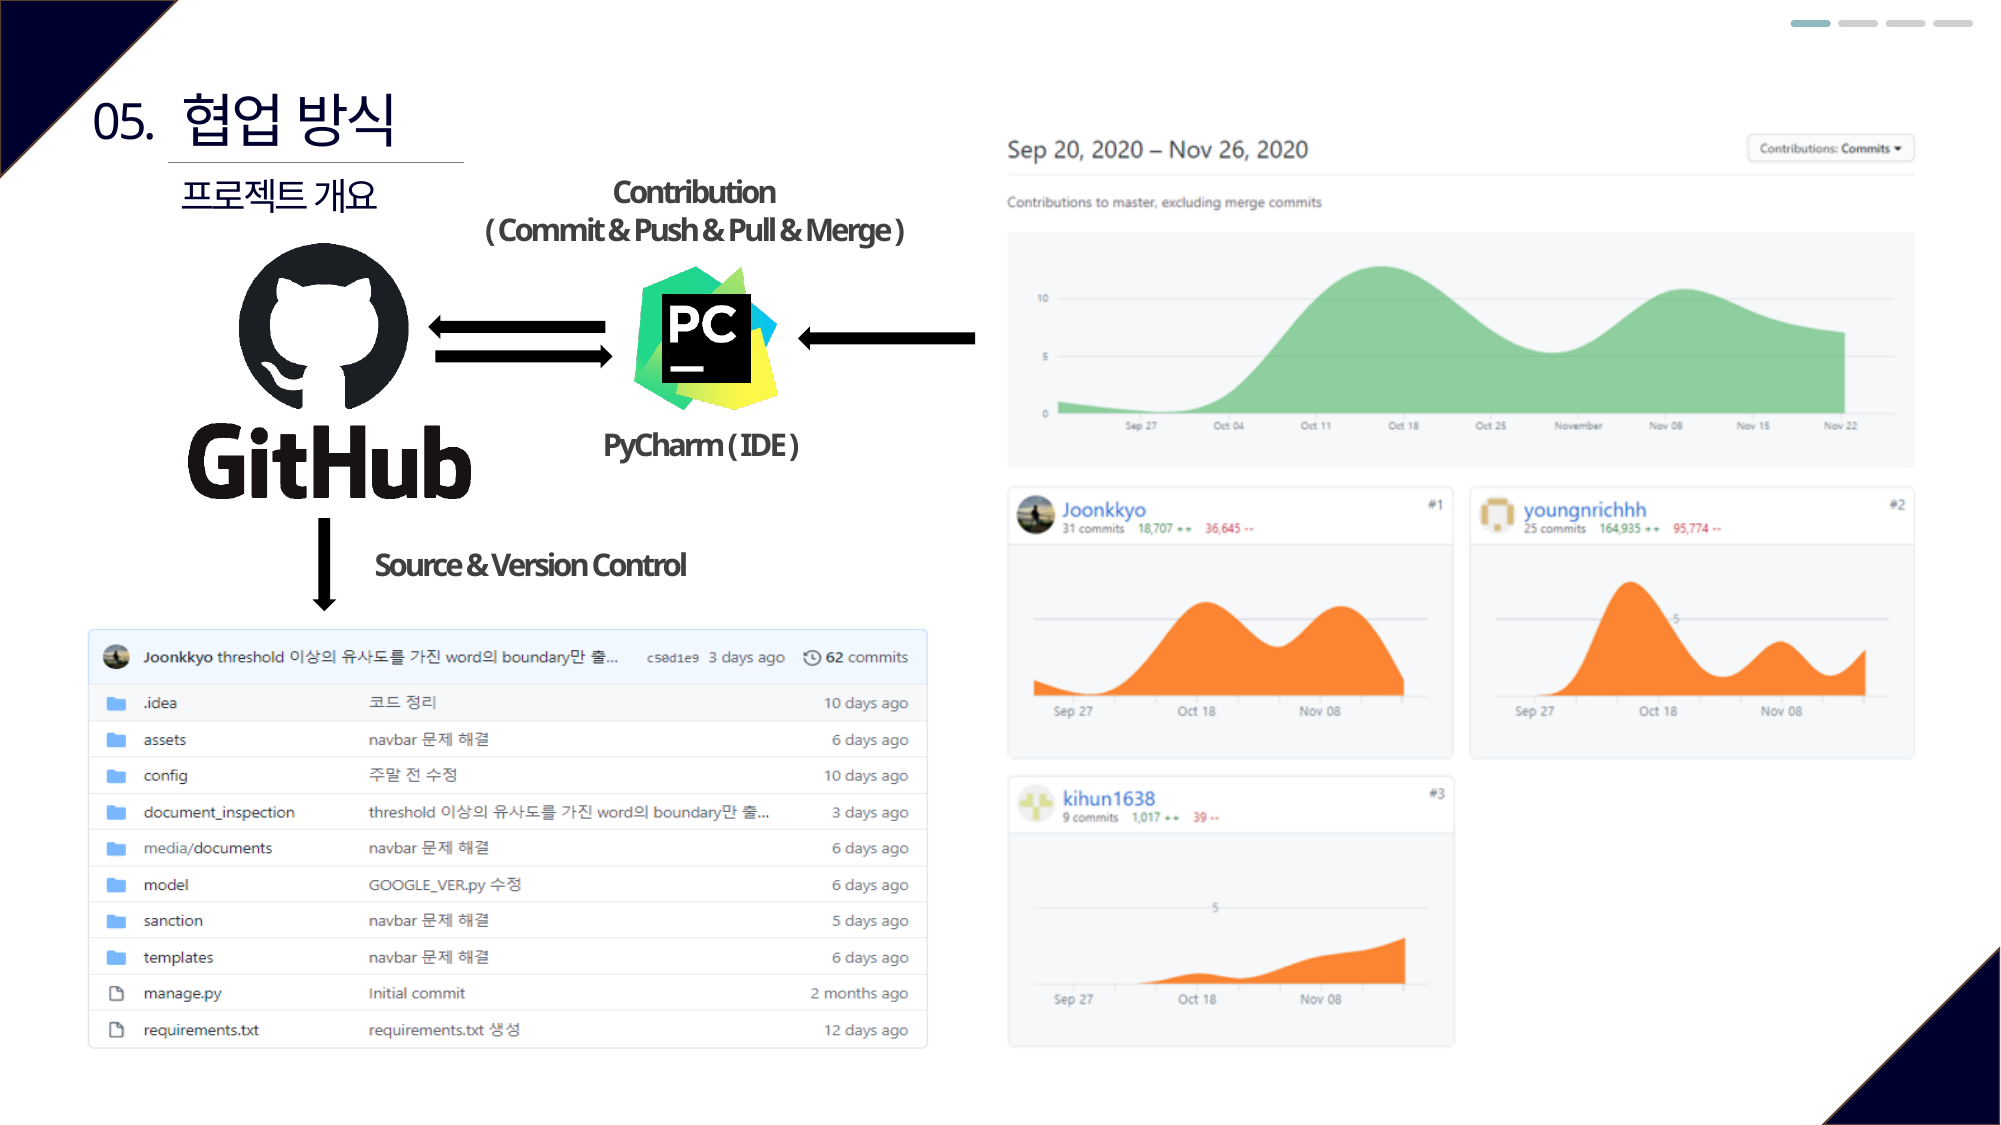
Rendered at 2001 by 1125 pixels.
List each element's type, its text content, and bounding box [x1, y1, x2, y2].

picture [634, 266, 778, 410]
picture [188, 243, 471, 499]
text_box [310, 517, 339, 613]
text_box Contribution ( Commit & Push & Pull & Merge ) [400, 165, 989, 255]
text_box [796, 323, 977, 353]
text_box 05. [78, 81, 172, 157]
picture [74, 620, 937, 1062]
text_box [471, 319, 607, 334]
picture [989, 115, 1934, 1062]
text_box Source & Version Control [354, 538, 710, 591]
text_box PyCharm ( IDE ) [583, 417, 830, 470]
text_box 협업 방식 [166, 76, 415, 162]
text_box 프로젝트 개요 [165, 165, 400, 225]
text_box [471, 341, 615, 371]
